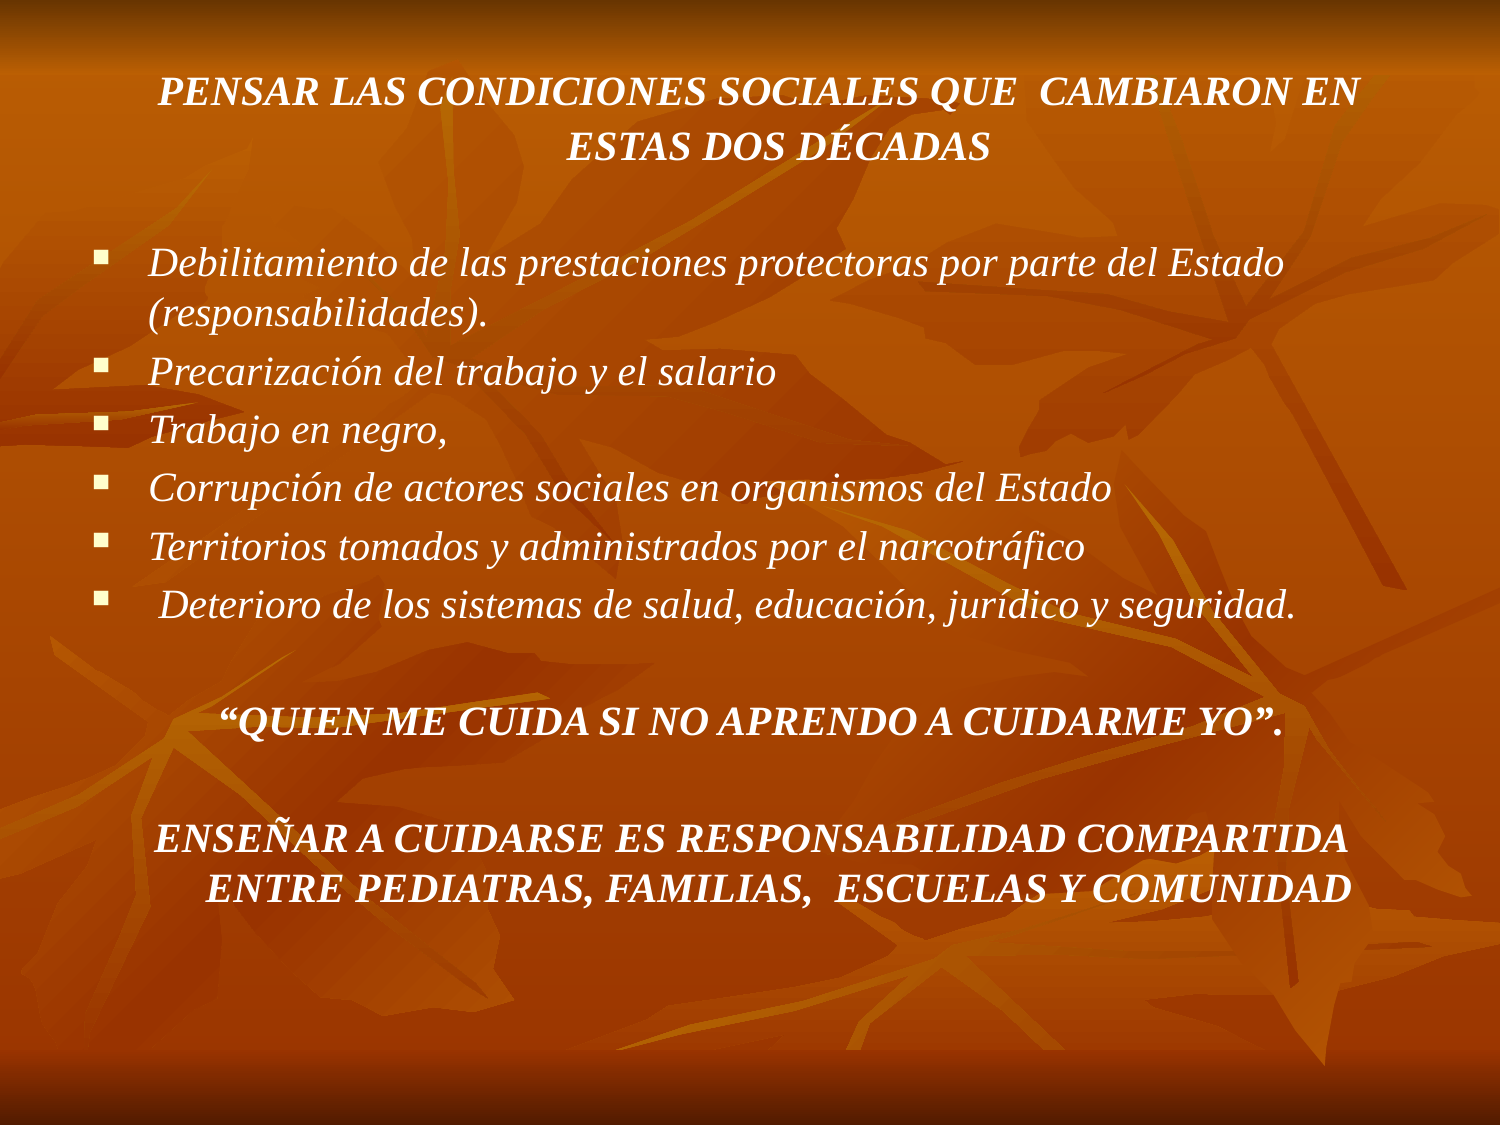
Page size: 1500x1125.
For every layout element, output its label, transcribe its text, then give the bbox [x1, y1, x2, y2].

list PENSAR LAS CONDICIONES SOCIALES QUE CAMBIARON EN ESTAS DOS DÉCADAS Debilitamiento de las prestaciones protectoras por parte del Estado (responsabilidades). Precarización del trabajo y el salario Trabajo en negro, Corrupción de actores sociales en organismos del Estado Territorios tomados y administrados por el narcotráfico Deterioro de los sistemas de salud, educación, jurídico y seguridad. “QUIEN ME CUIDA SI NO APRENDO A CUIDARME YO”. ENSEÑAR A CUIDARSE ES RESPONSABILIDAD COMPARTIDA ENTRE PEDIATRAS, FAMILIAS, ESCUELAS Y COMUNIDAD [76, 31, 1425, 988]
